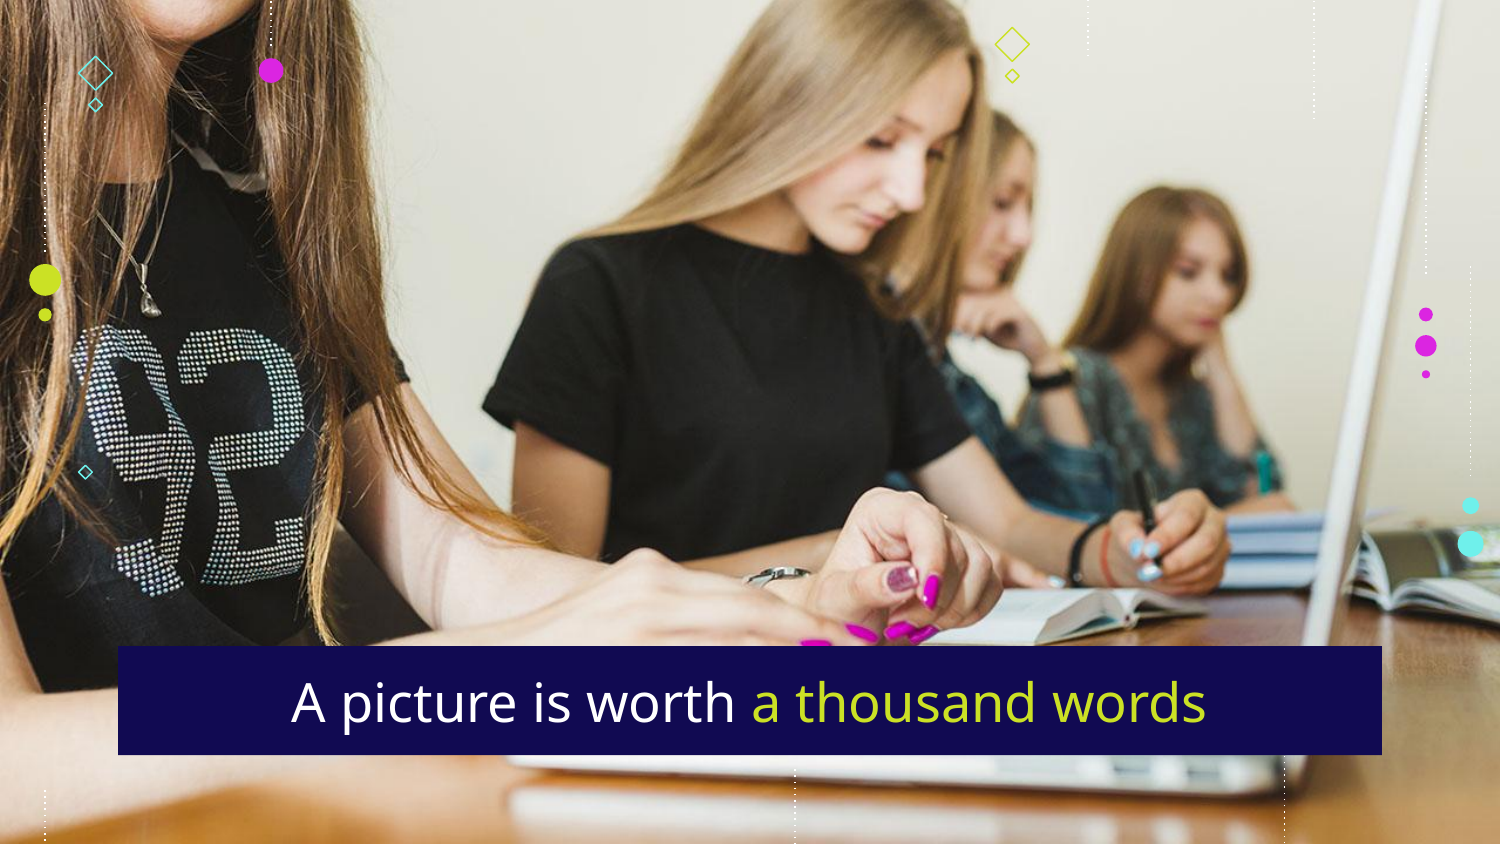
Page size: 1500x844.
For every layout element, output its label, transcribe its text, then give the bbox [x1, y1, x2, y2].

title A picture is worth a thousand words [118, 646, 1382, 756]
picture [0, 0, 1500, 844]
